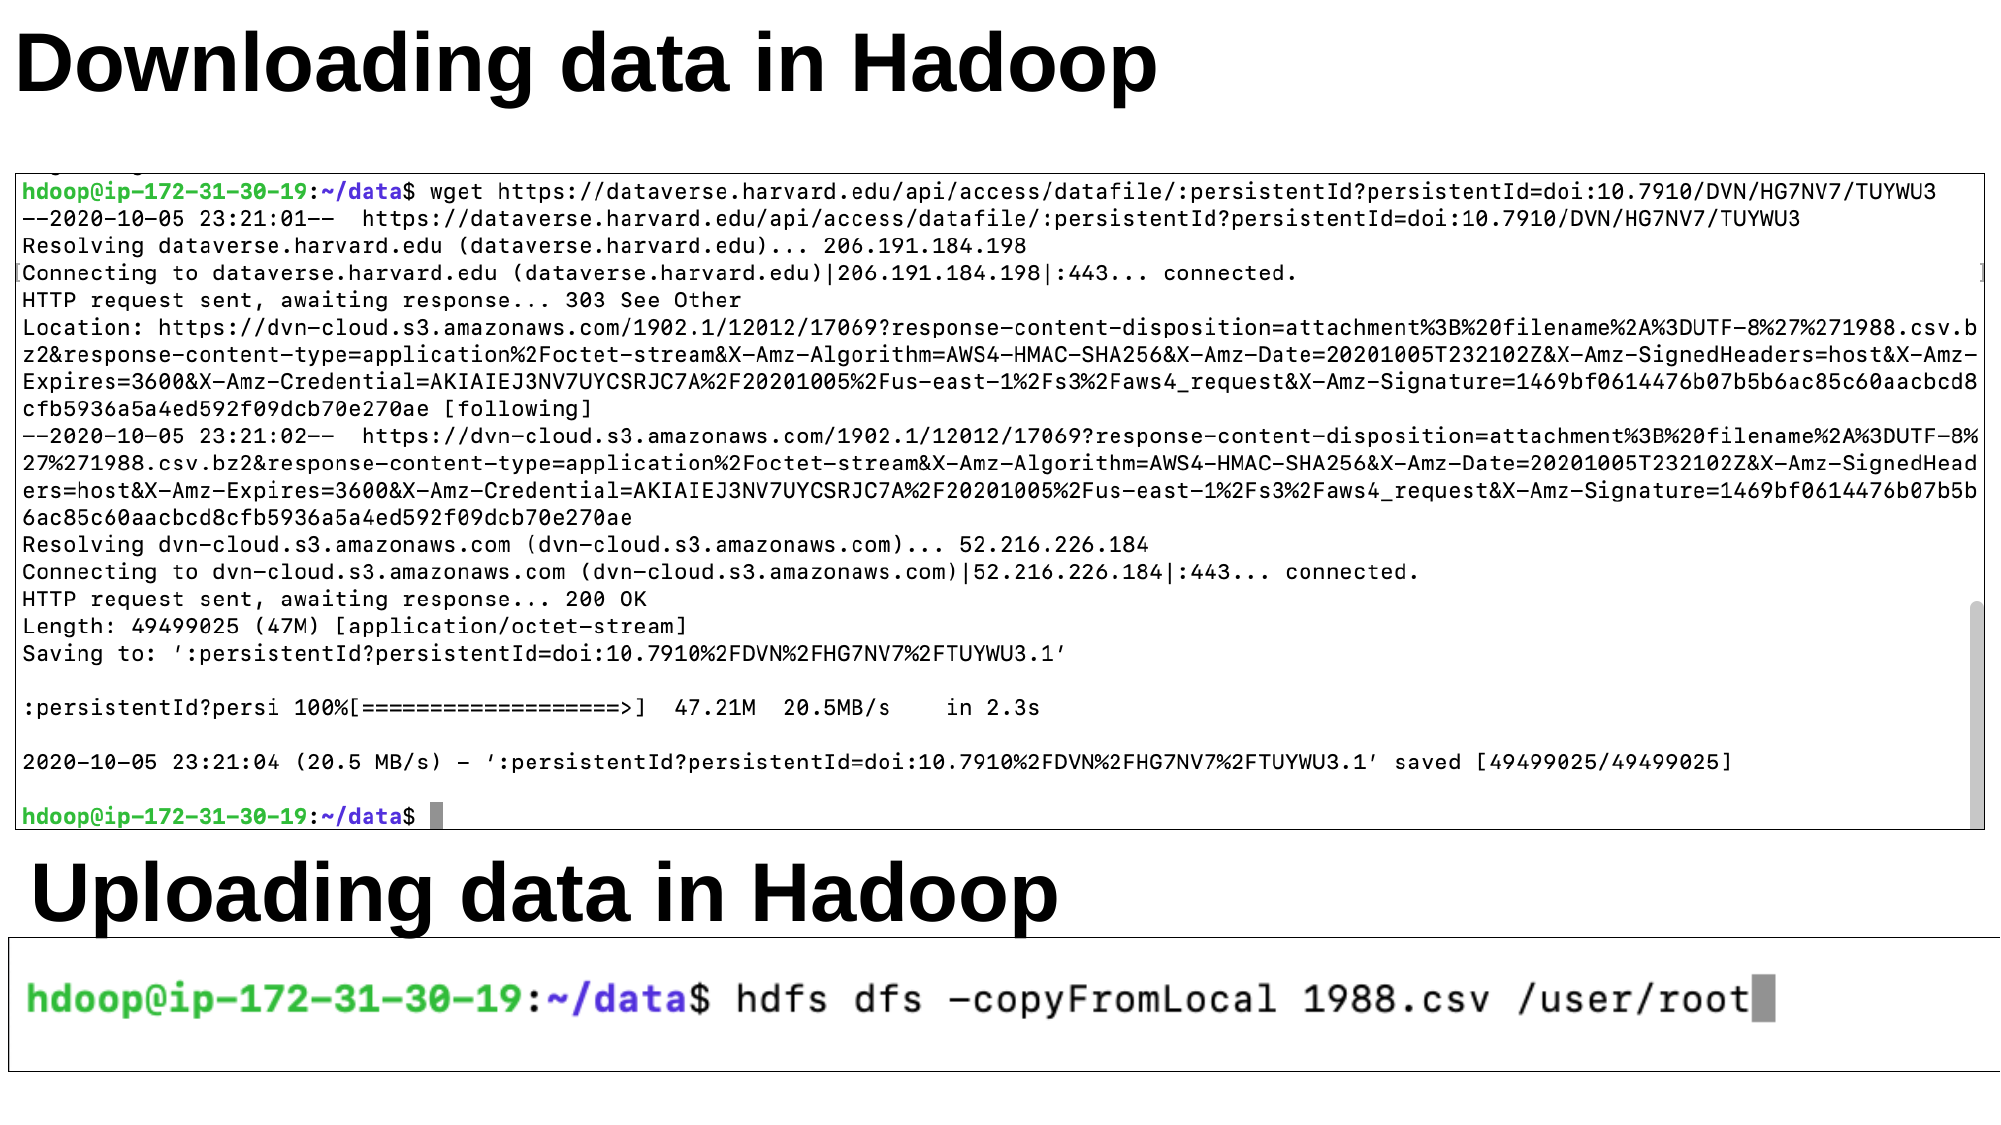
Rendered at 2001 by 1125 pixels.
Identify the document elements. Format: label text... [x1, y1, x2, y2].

text_box Uploading data in Hadoop [30, 838, 1062, 937]
picture [8, 937, 2000, 1072]
title Downloading data in Hadoop [6, 0, 1418, 117]
picture [15, 173, 1985, 830]
